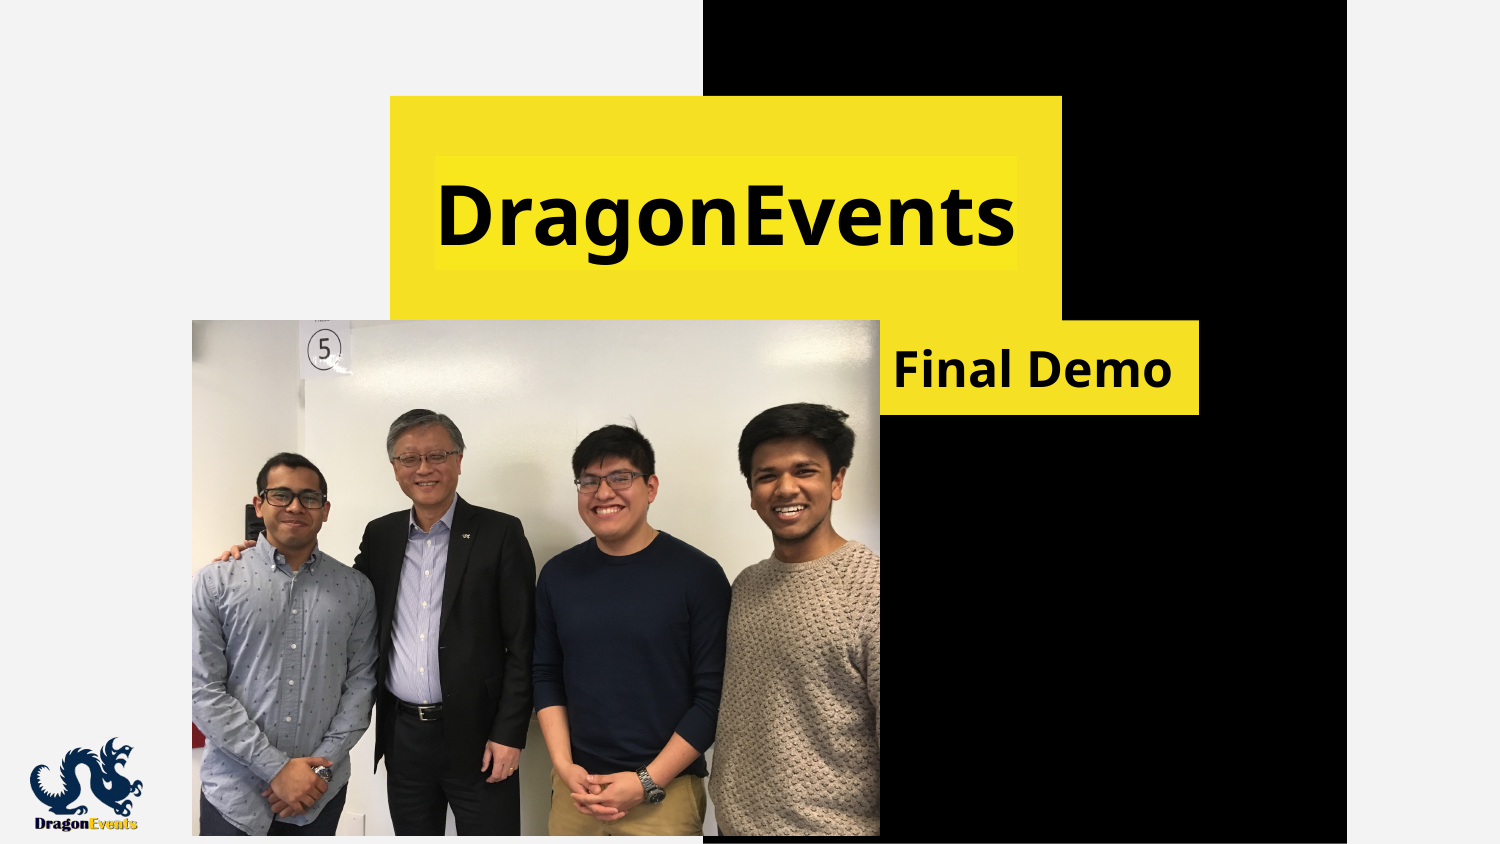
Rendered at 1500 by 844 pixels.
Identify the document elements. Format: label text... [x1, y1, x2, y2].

picture [192, 319, 880, 836]
title DragonEvents [390, 95, 1062, 320]
picture [29, 736, 145, 833]
subtitle Final Demo [881, 320, 1199, 415]
